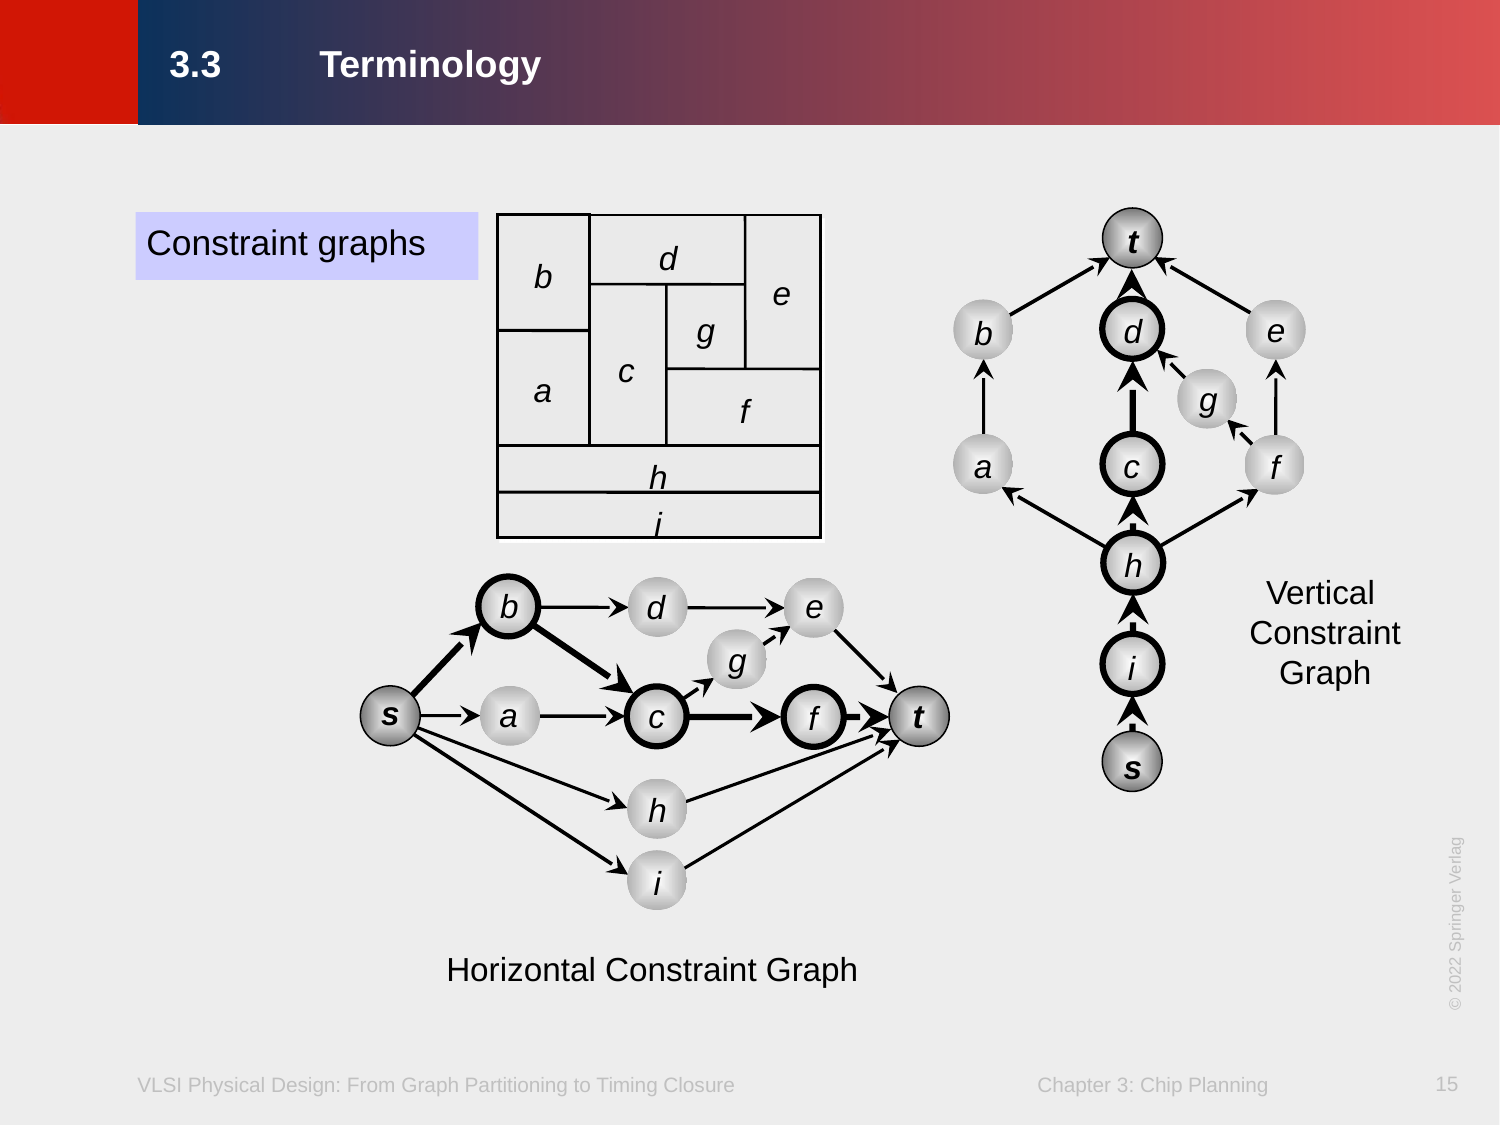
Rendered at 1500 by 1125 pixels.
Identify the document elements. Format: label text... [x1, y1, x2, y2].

text_box [1157, 744, 1163, 779]
text_box Horizontal Constraint Graph [402, 940, 903, 996]
text_box [415, 699, 421, 733]
text_box [691, 679, 710, 698]
text_box [870, 726, 891, 746]
text_box [879, 739, 899, 760]
text_box [459, 624, 479, 645]
text_box [1122, 695, 1143, 716]
text_box [608, 596, 625, 618]
text_box [1153, 216, 1163, 260]
text_box [1119, 298, 1146, 302]
text_box [642, 850, 672, 854]
text_box [868, 706, 889, 728]
text_box [1016, 487, 1025, 492]
text_box [875, 671, 897, 693]
text_box [768, 626, 787, 646]
text_box g [1175, 370, 1242, 425]
text_box h [624, 781, 691, 837]
text_box [497, 214, 590, 330]
text_box [1087, 257, 1110, 277]
text_box i [1098, 639, 1165, 695]
text_box c [603, 341, 650, 396]
text_box [495, 742, 525, 746]
text_box g [681, 302, 730, 357]
text_box [1119, 532, 1147, 536]
text_box f [725, 382, 764, 438]
text_box [667, 214, 821, 445]
text_box [967, 299, 1000, 304]
text_box [1246, 494, 1256, 509]
text_box h [634, 449, 683, 504]
text_box [459, 705, 479, 726]
text_box c [623, 688, 690, 743]
text_box [479, 700, 484, 731]
text_box i [639, 495, 677, 551]
text_box [610, 673, 631, 693]
text_box [797, 633, 830, 638]
title 3.3 Terminology [138, 0, 1500, 125]
text_box [590, 285, 666, 445]
text_box b [476, 577, 543, 633]
text_box [1119, 433, 1146, 437]
text_box b [951, 304, 1017, 360]
text_box [497, 445, 821, 492]
text_box [605, 854, 624, 875]
text_box [1228, 424, 1249, 442]
text_box © 2022 Springer Verlag [1436, 822, 1472, 1026]
text_box [1005, 493, 1015, 507]
text_box d [643, 229, 693, 284]
slide_number 15 [1297, 1061, 1475, 1109]
text_box [604, 790, 624, 811]
text_box [1193, 425, 1222, 429]
text_box [760, 706, 780, 728]
text_box [1122, 360, 1144, 382]
text_box [1159, 352, 1179, 372]
text_box [497, 331, 590, 445]
text_box d [625, 579, 686, 634]
text_box [360, 698, 366, 734]
text_box [1259, 434, 1290, 439]
text_box Vertical Constraint Graph [1208, 563, 1443, 699]
text_box a [518, 362, 567, 417]
text_box [889, 696, 897, 737]
text_box b [519, 247, 568, 303]
text_box [905, 743, 933, 747]
text_box d [1100, 302, 1166, 358]
text_box c [1098, 437, 1165, 493]
text_box s [1108, 738, 1157, 794]
text_box [1113, 731, 1152, 738]
text_box e [757, 264, 806, 320]
text_box i [624, 854, 691, 910]
text_box t [1112, 213, 1153, 268]
text_box [371, 739, 410, 746]
text_box e [1243, 301, 1309, 357]
text_box g [704, 631, 771, 687]
text_box s [366, 684, 415, 739]
text_box [939, 693, 950, 739]
text_box f [780, 689, 846, 745]
text_box [643, 743, 671, 747]
text_box [1265, 360, 1287, 380]
list Constraint graphs [114, 212, 1459, 315]
text_box [530, 693, 541, 739]
text_box [1121, 268, 1143, 290]
text_box [1115, 633, 1150, 639]
text_box f [1242, 439, 1308, 494]
text_box e [782, 577, 848, 633]
text_box [1102, 216, 1112, 260]
text_box [494, 633, 522, 637]
text_box h [1101, 536, 1167, 592]
text_box [497, 493, 639, 538]
picture [0, 0, 138, 124]
text_box [969, 433, 997, 437]
text_box a [950, 437, 1016, 493]
text_box a [484, 686, 530, 742]
text_box t [897, 687, 939, 743]
text_box [604, 705, 623, 727]
text_box [1155, 257, 1177, 277]
text_box [590, 214, 745, 284]
text_box [764, 597, 782, 619]
text_box [1122, 593, 1144, 614]
text_box [1116, 207, 1149, 213]
text_box [1122, 495, 1144, 515]
text_box [677, 493, 821, 538]
text_box [1102, 743, 1108, 779]
text_box [973, 360, 994, 380]
